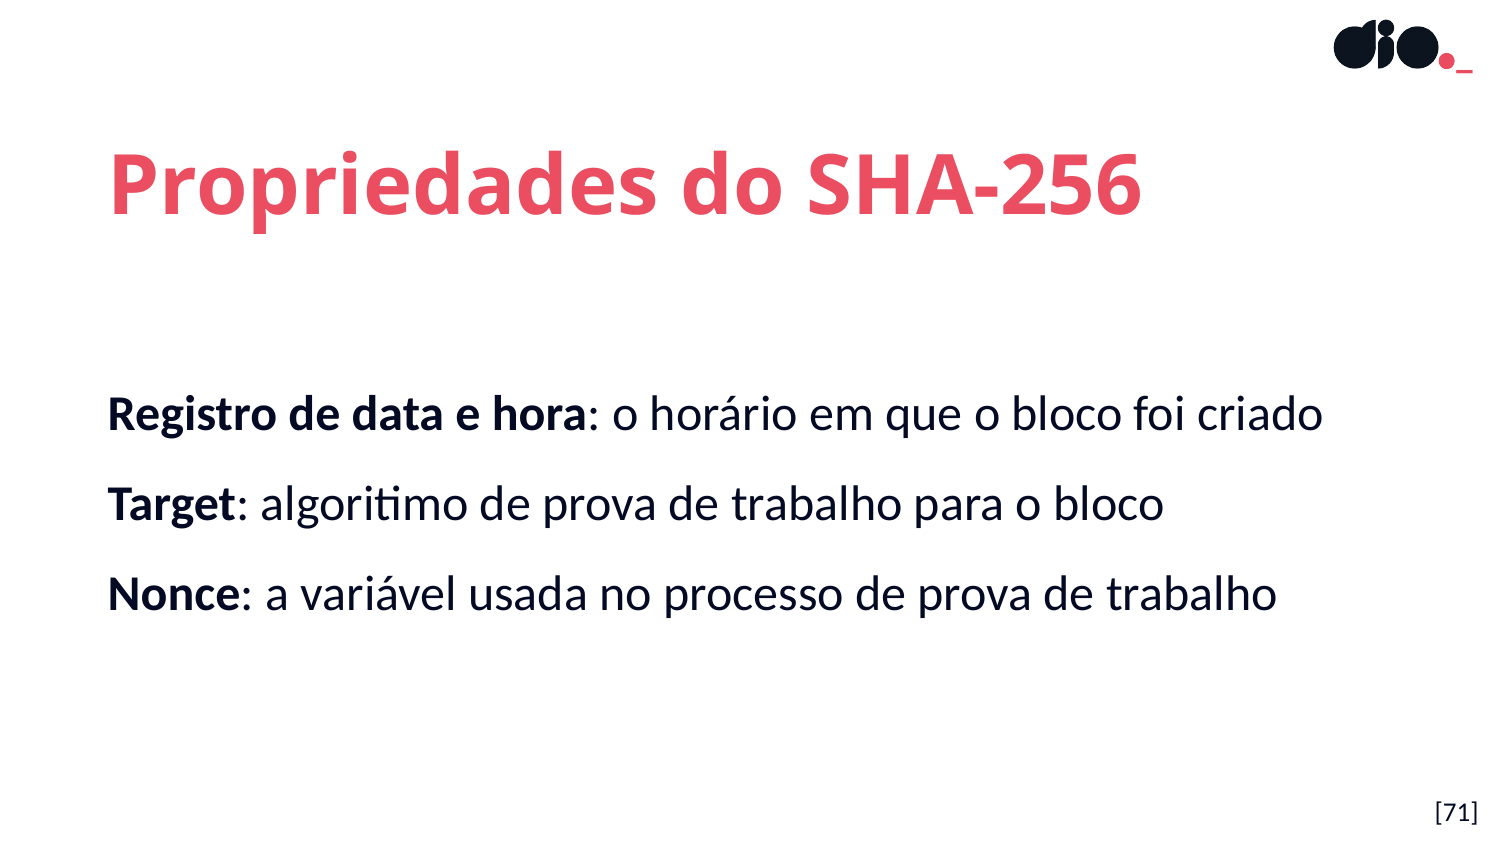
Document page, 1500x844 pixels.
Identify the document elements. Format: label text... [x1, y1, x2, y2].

text_box Propriedades do SHA-256 [92, 104, 1408, 243]
picture [1333, 19, 1473, 74]
slide_number [71] [1403, 779, 1494, 844]
text_box Registro de data e hora: o horário em que o bloco foi criado Target: algoritimo de prova de trabalho para o bloco Nonce: a variável usada no processo de prova de trabalho [92, 243, 1408, 749]
